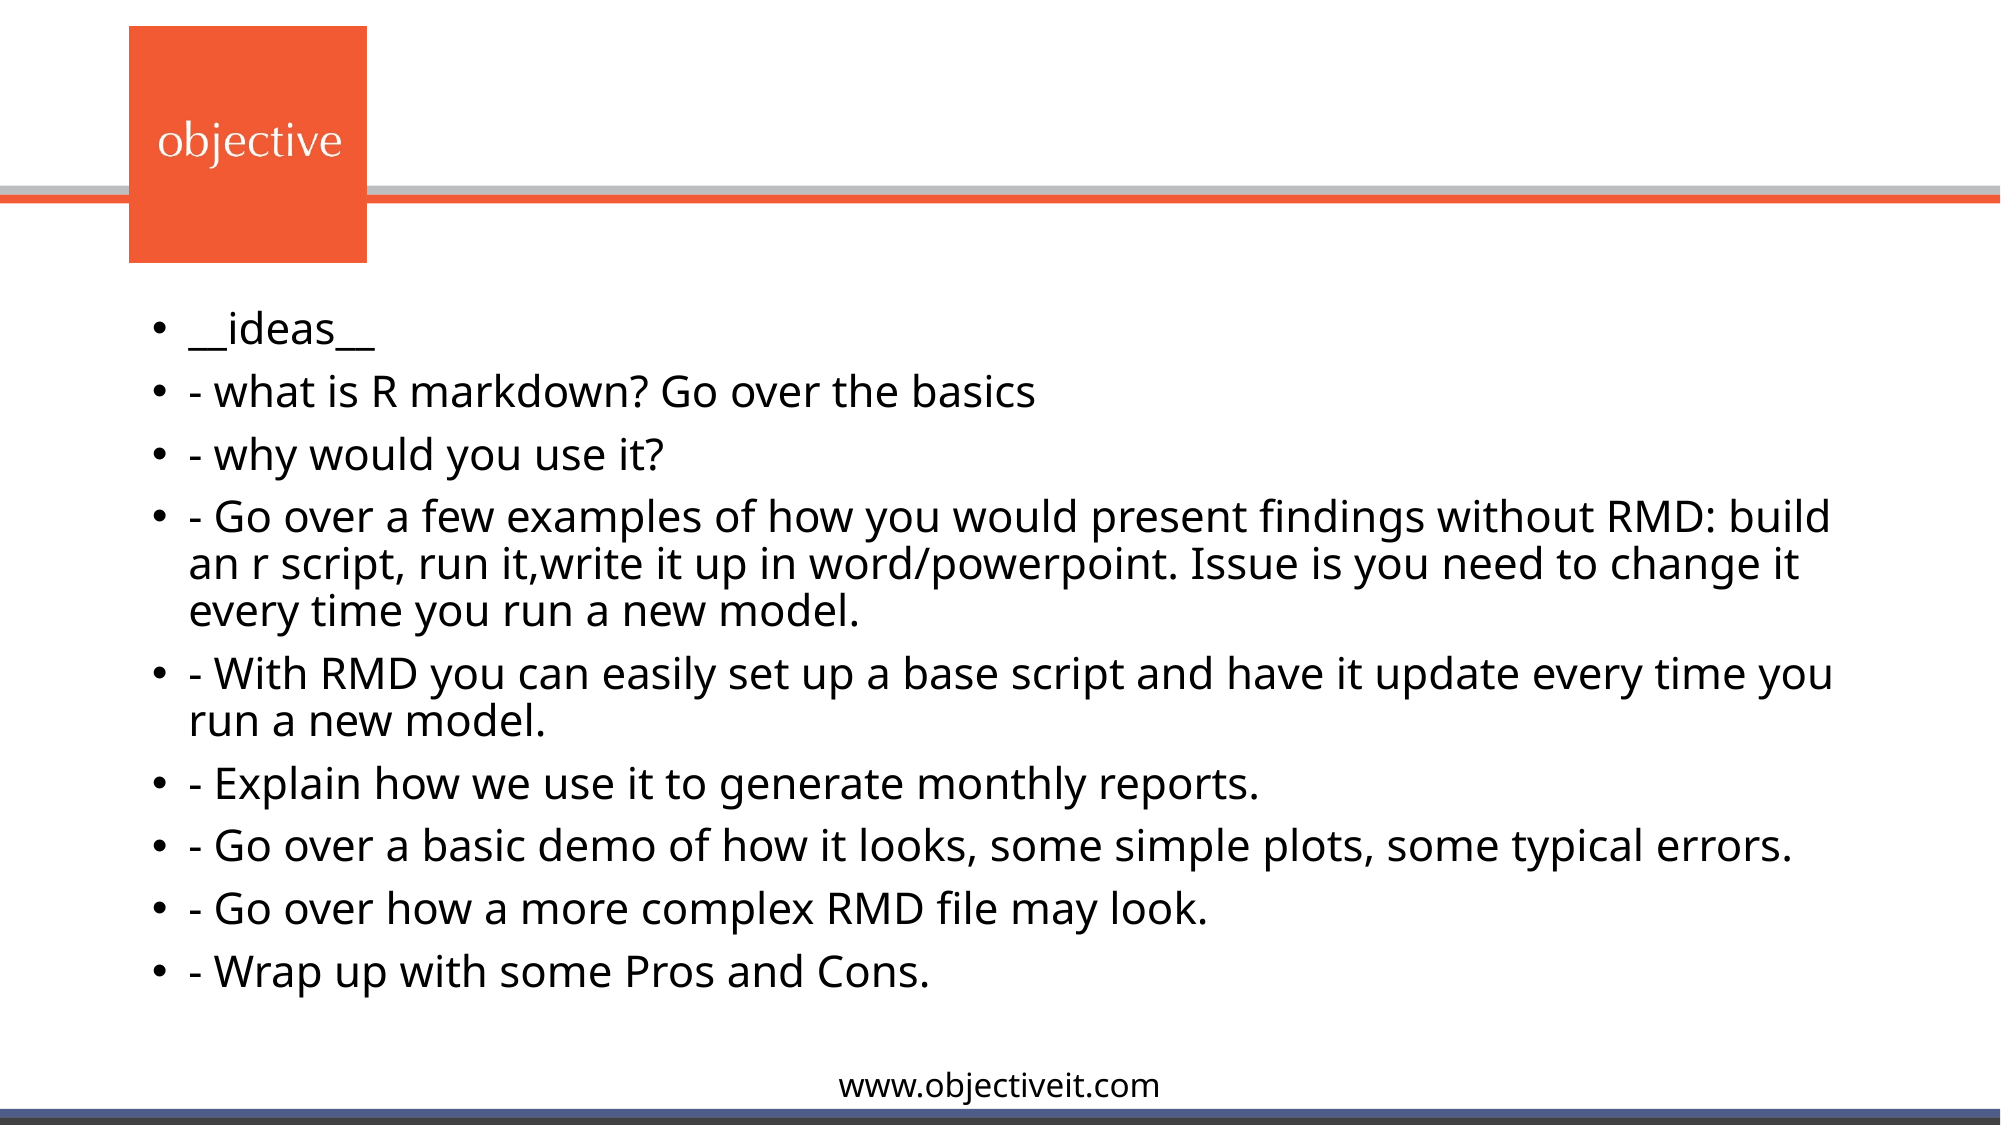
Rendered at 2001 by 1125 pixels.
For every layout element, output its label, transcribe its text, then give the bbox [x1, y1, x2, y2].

list __ideas__ - what is R markdown? Go over the basics - why would you use it? - Go over a few examples of how you would present findings without RMD: build an r script, run it,write it up in word/powerpoint. Issue is you need to change it every time you run a new model. - With RMD you can easily set up a base script and have it update every time you run a new model. - Explain how we use it to generate monthly reports. - Go over a basic demo of how it looks, some simple plots, some typical errors. - Go over how a more complex RMD file may look. - Wrap up with some Pros and Cons. [137, 299, 1862, 1014]
picture [129, 26, 367, 263]
